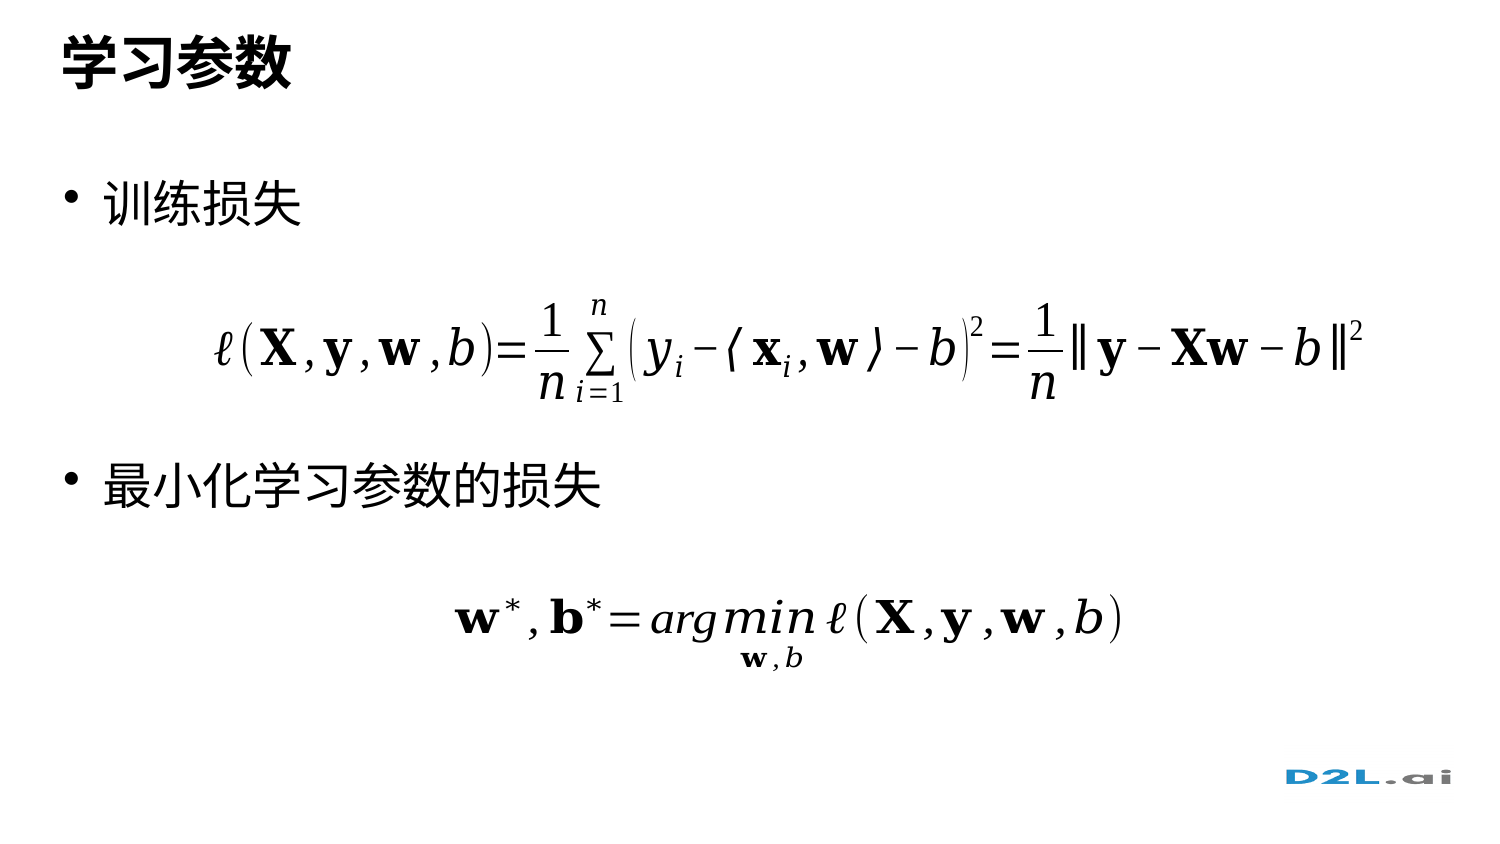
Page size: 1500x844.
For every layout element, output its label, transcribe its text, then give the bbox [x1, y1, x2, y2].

picture [1284, 745, 1454, 806]
title 学习参数 [52, 18, 1400, 109]
list 训练损失 最小化学习参数的损失 [55, 165, 1403, 750]
